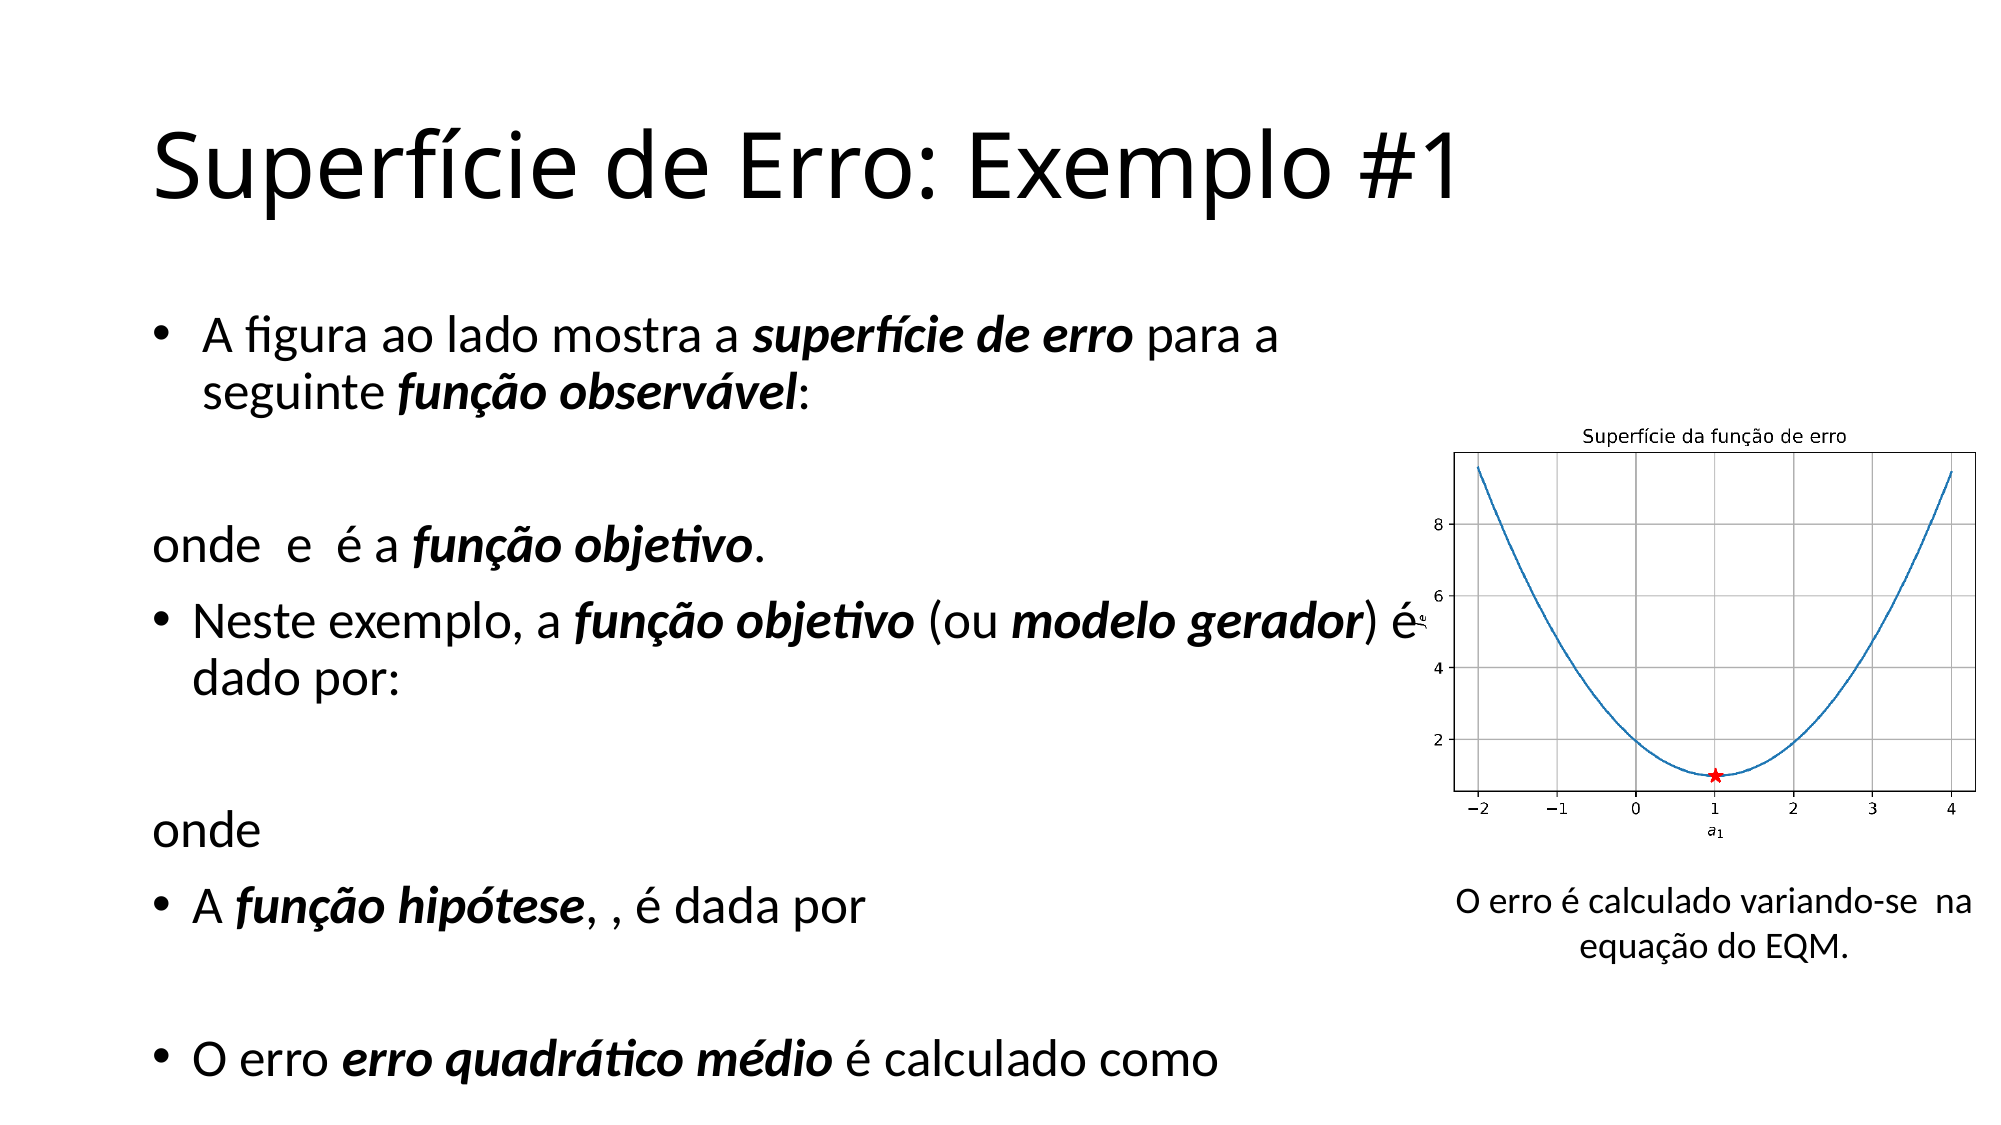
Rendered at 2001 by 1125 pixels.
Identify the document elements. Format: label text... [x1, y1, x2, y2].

title Superfície de Erro: Exemplo #1 [137, 59, 1863, 278]
picture [1408, 424, 1980, 847]
